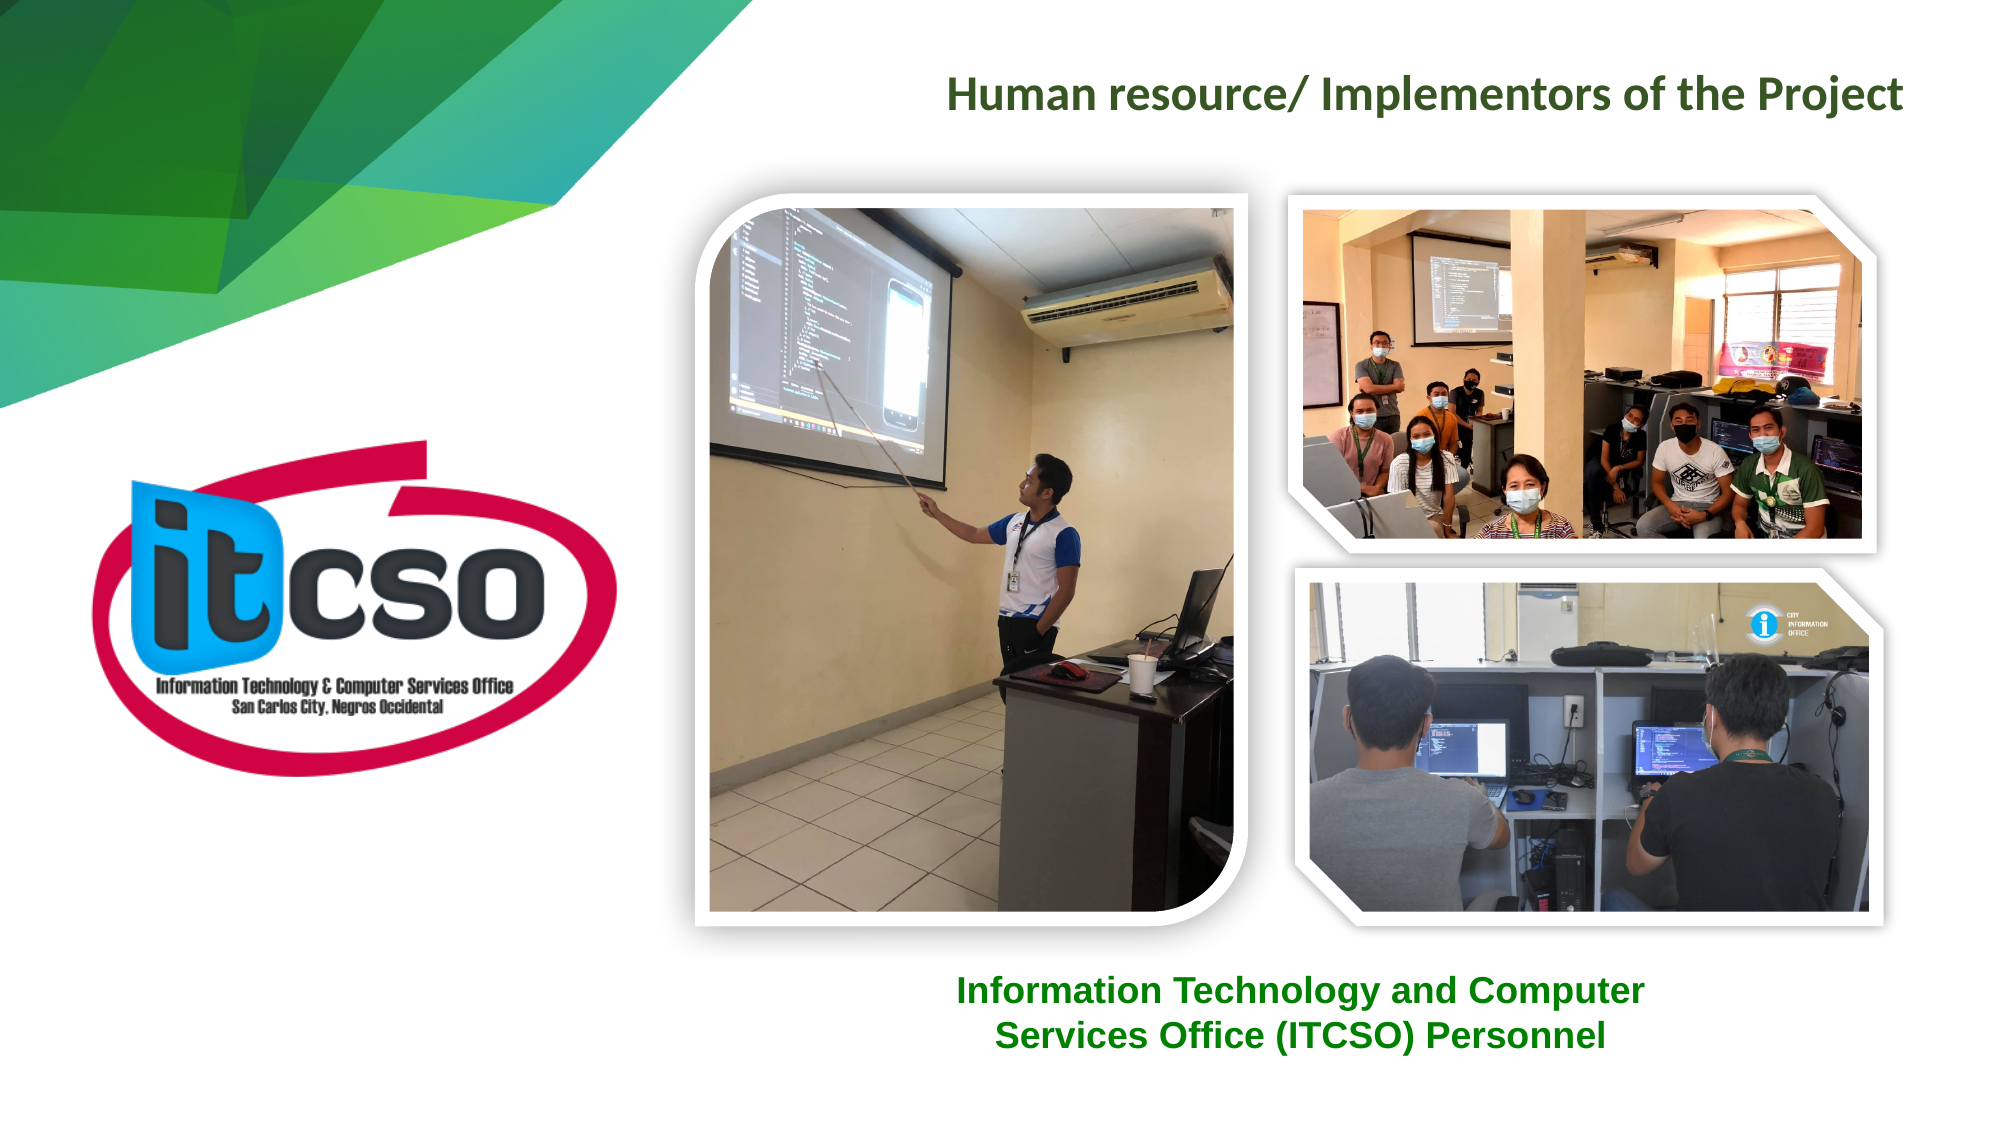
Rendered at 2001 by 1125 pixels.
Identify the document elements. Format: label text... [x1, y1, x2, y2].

picture [1302, 575, 1877, 919]
text_box Human resource/ Implementors of the Project [931, 53, 1920, 128]
text_box Information Technology and Computer Services Office (ITCSO) Personnel [871, 958, 1731, 1064]
picture [1295, 202, 1870, 546]
picture [0, 0, 1241, 919]
